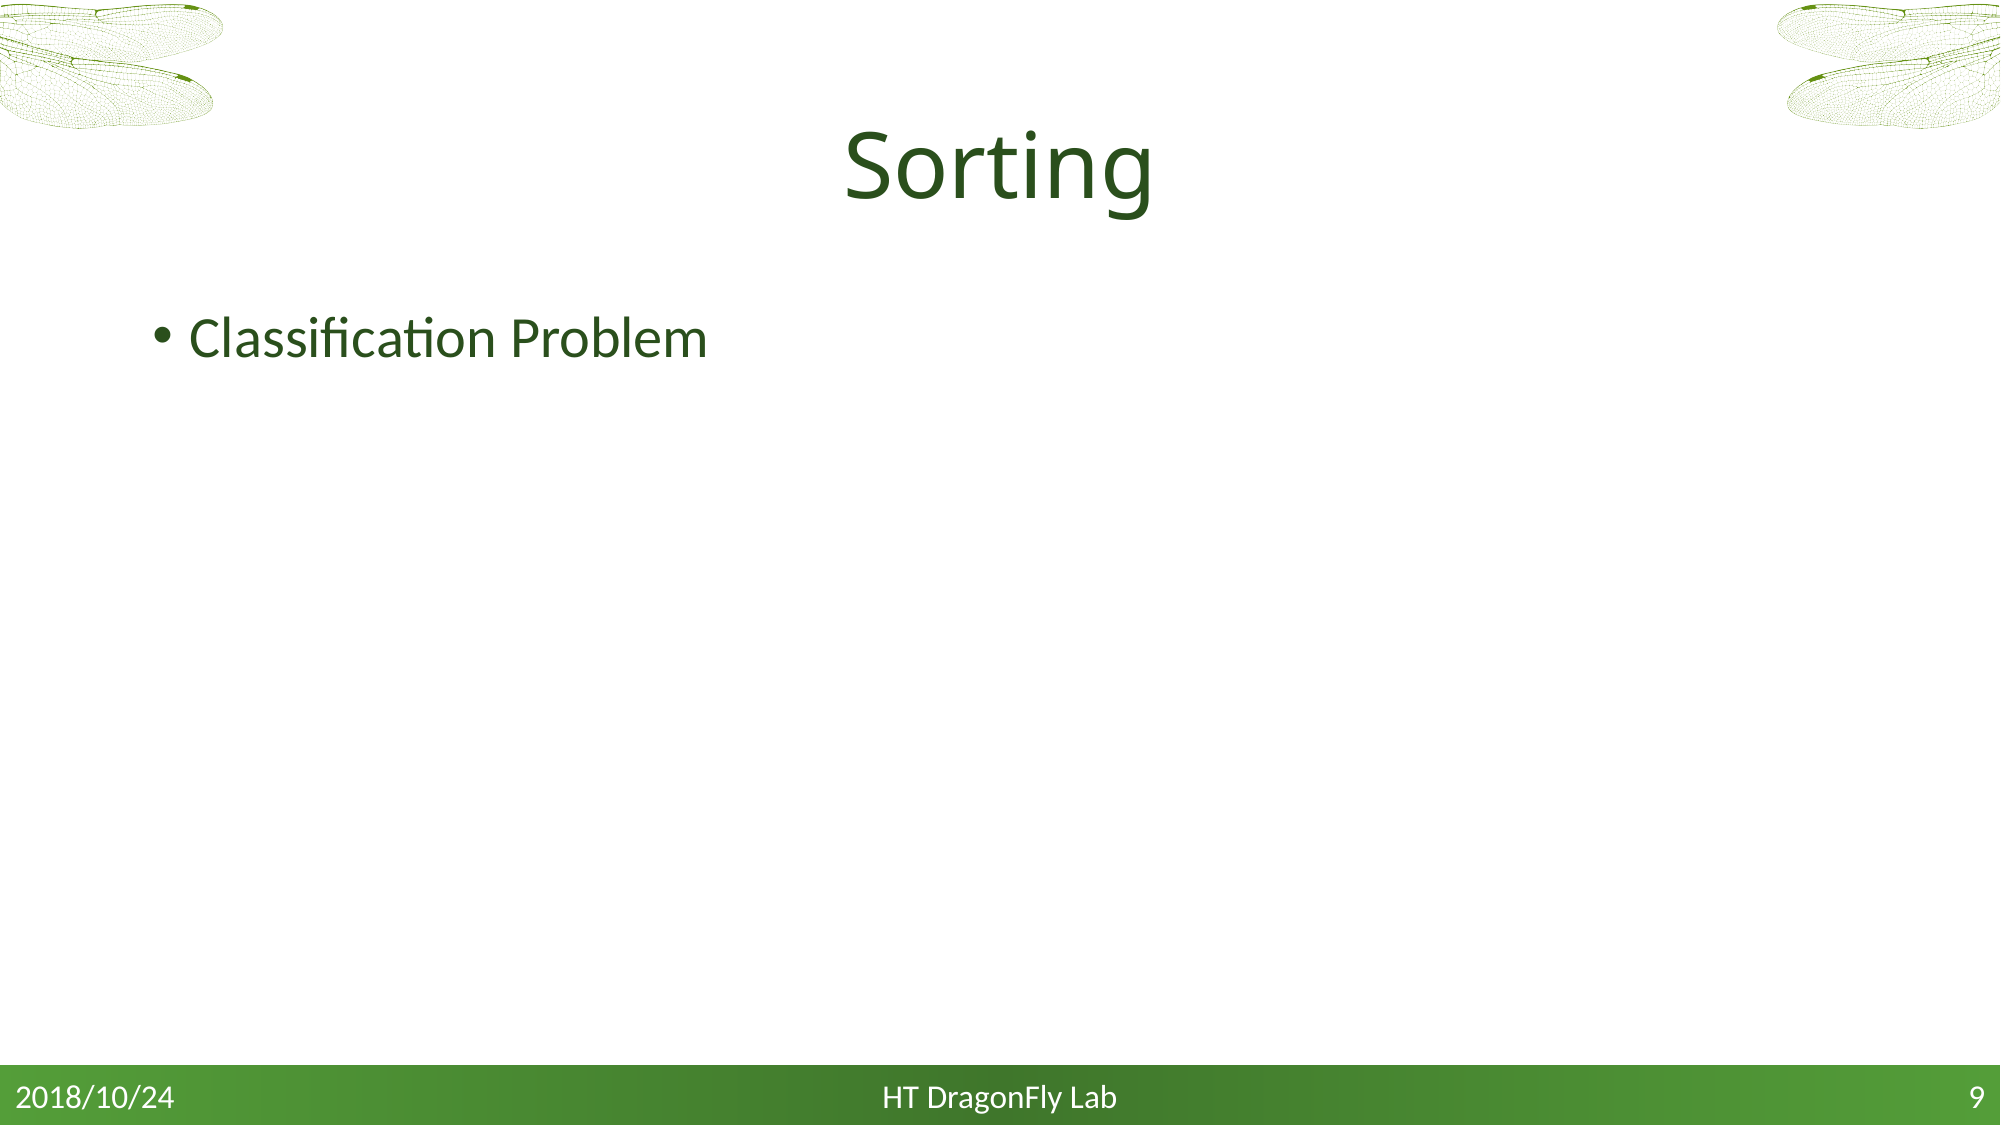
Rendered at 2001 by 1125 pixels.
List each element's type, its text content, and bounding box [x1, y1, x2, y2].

footer HT DragonFly Lab [662, 1064, 1338, 1125]
title Sorting [137, 59, 1863, 278]
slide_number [0, 1065, 450, 1125]
slide_number 9 [1550, 1065, 2000, 1125]
list Classification Problem [137, 299, 1863, 1014]
